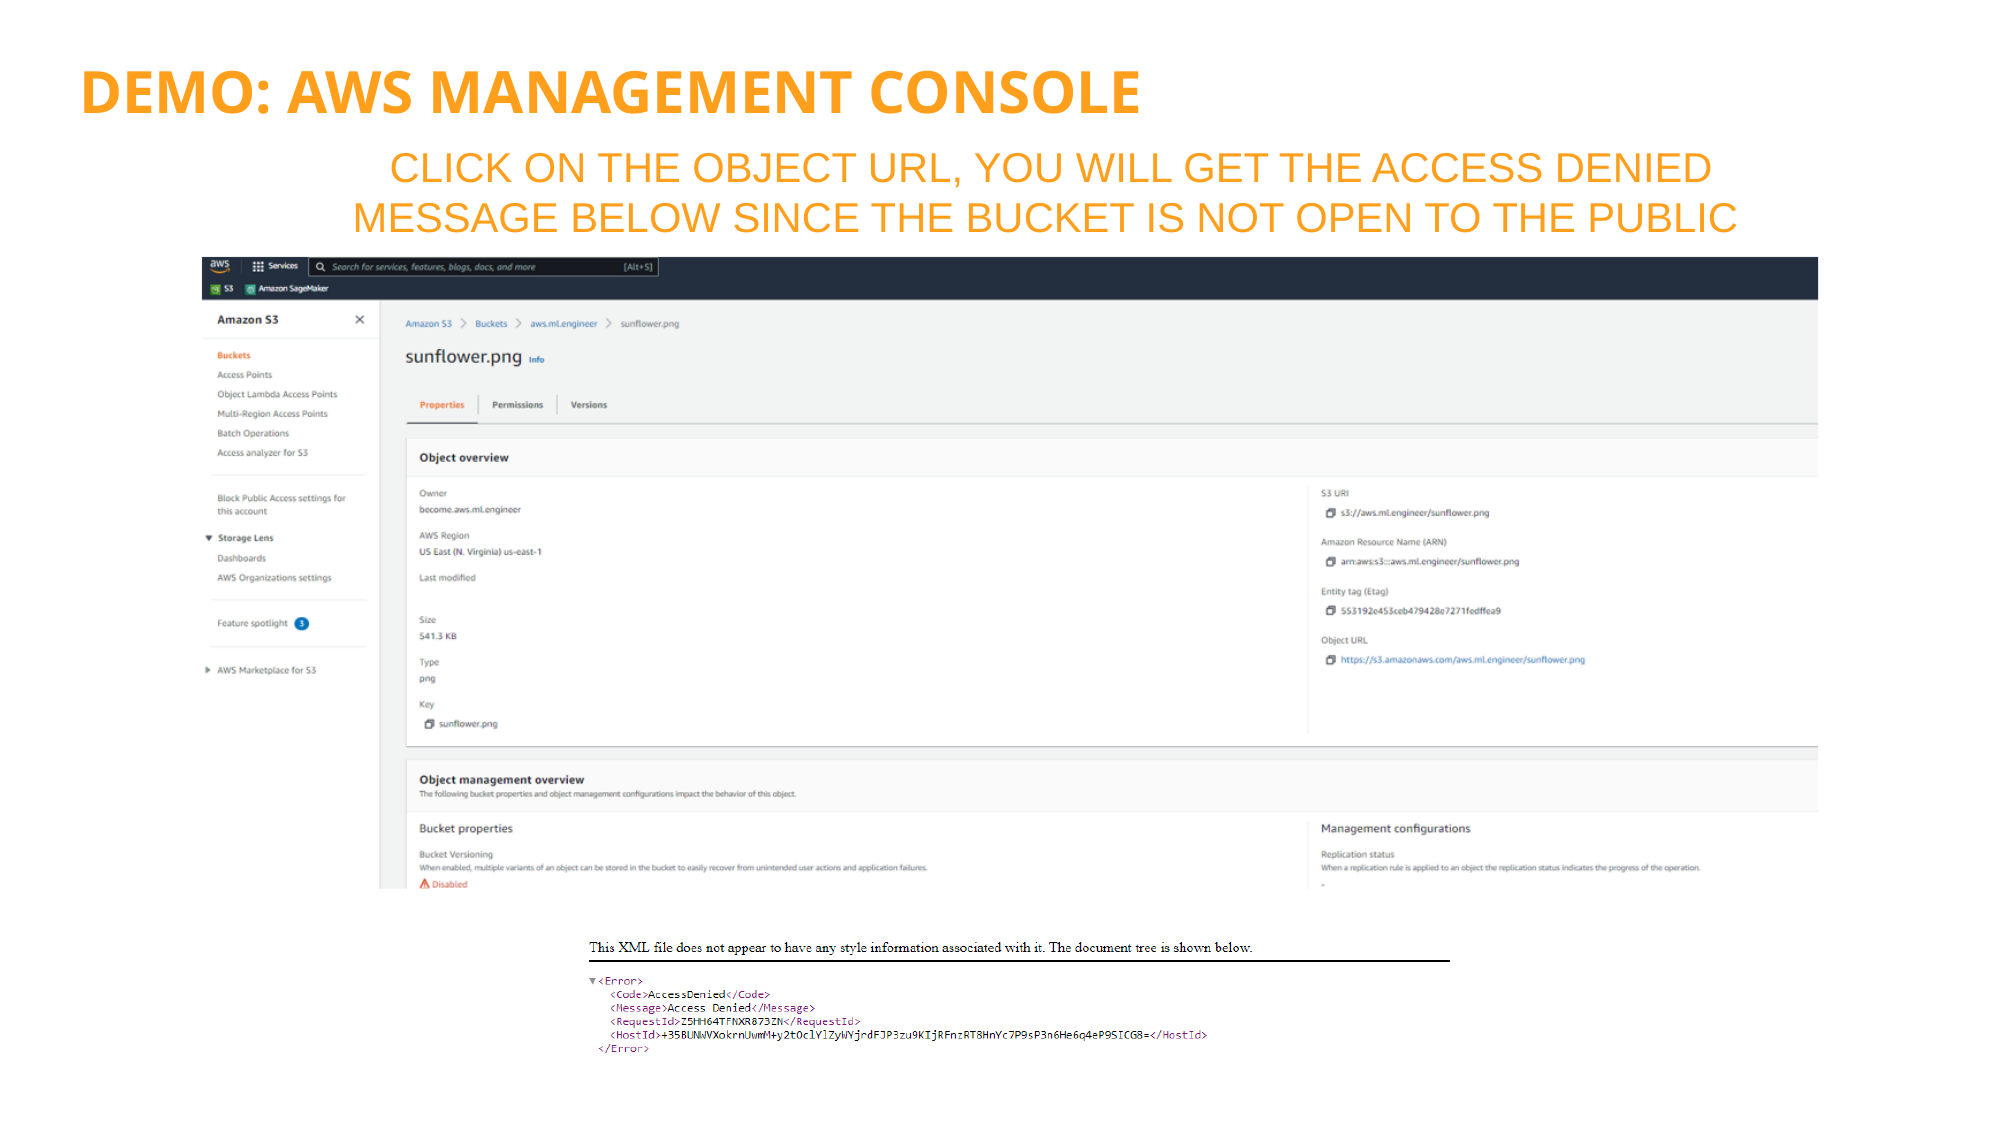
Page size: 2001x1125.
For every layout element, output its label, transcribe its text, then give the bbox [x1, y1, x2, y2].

picture [584, 931, 1450, 1109]
text_box CLICK ON THE OBJECT URL, YOU WILL GET THE ACCESS DENIED MESSAGE BELOW SINCE THE BUCKET IS NOT OPEN TO THE PUBLIC [323, 132, 1779, 248]
text_box DEMO: AWS MANAGEMENT CONSOLE [64, 47, 1677, 133]
picture [193, 249, 1855, 890]
